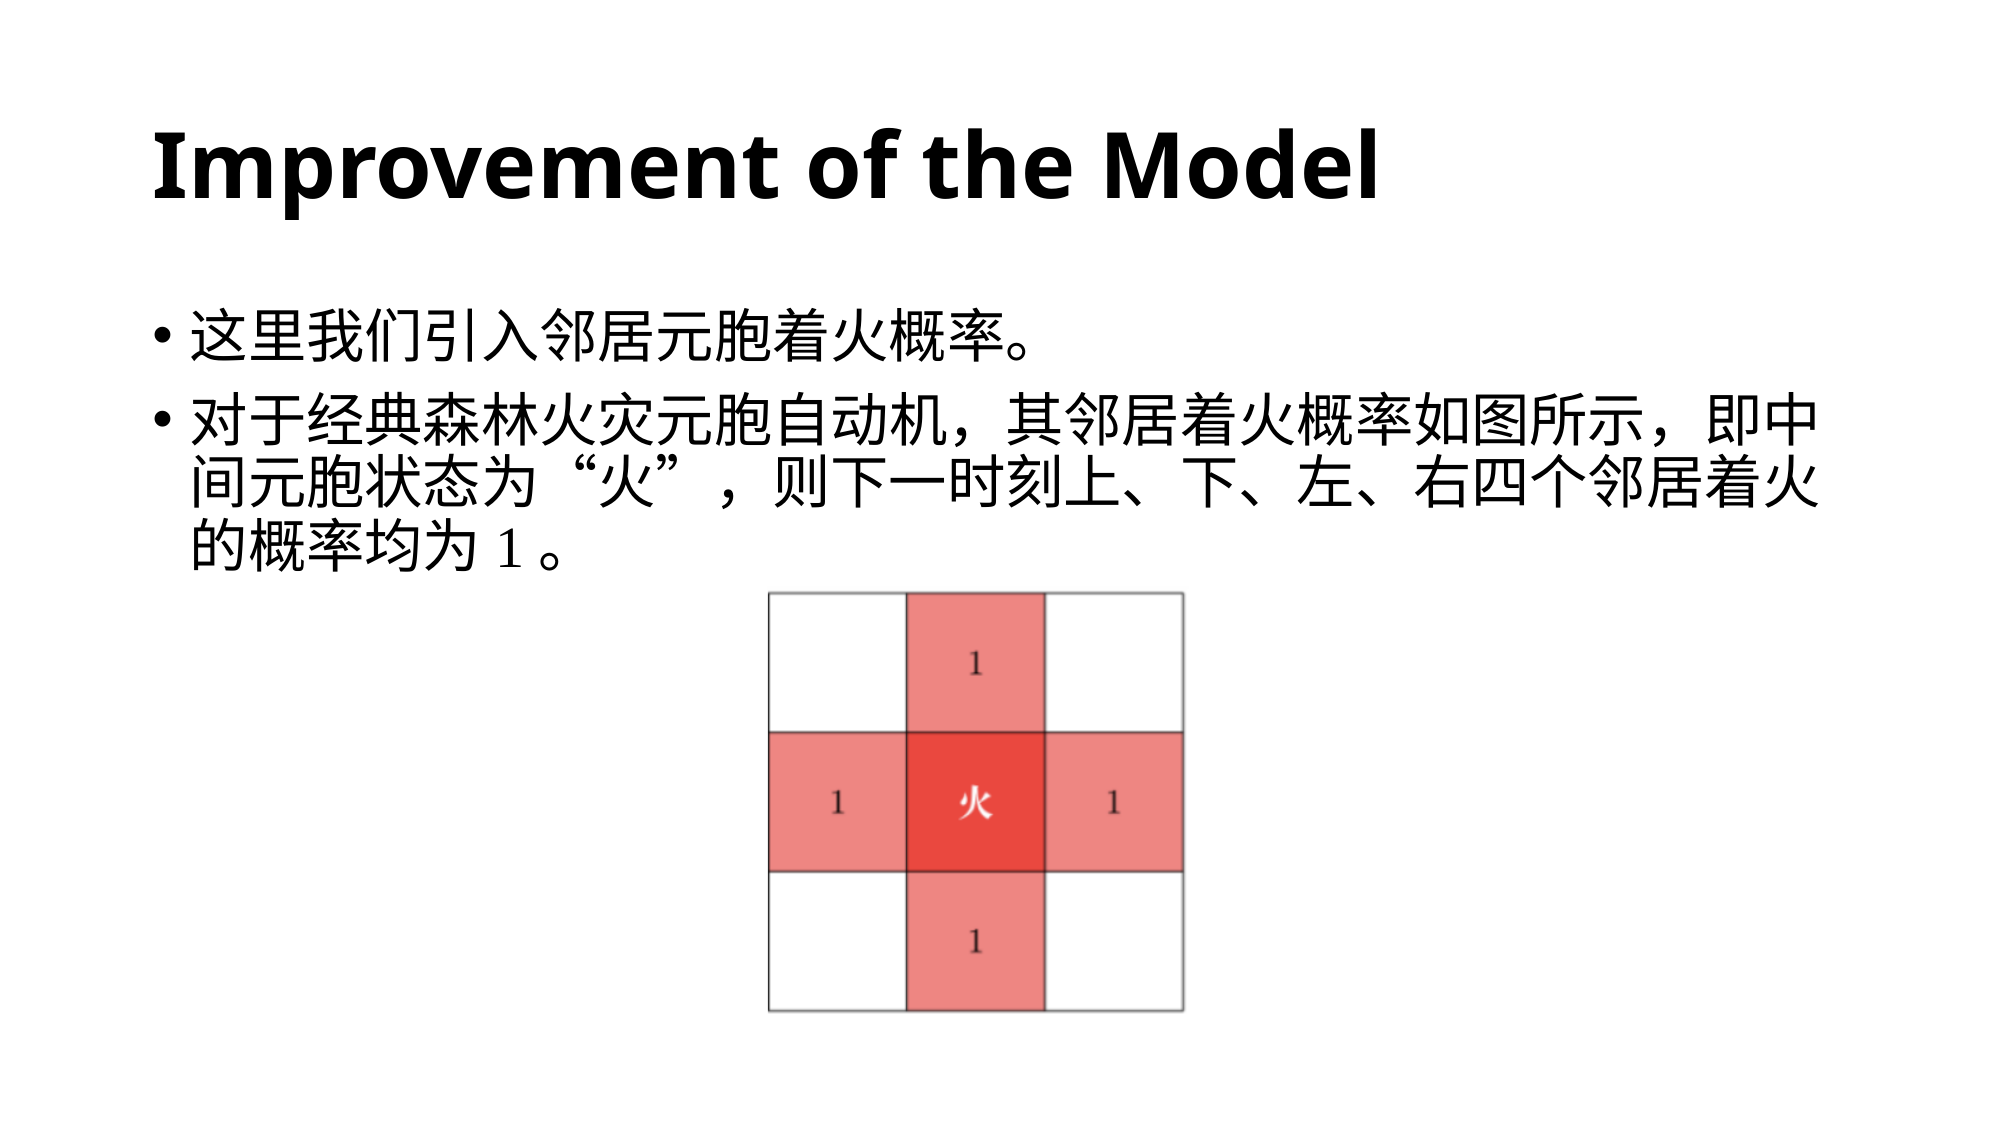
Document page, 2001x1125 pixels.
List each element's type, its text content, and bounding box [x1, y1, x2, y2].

list 这里我们引入邻居元胞着火概率。 对于经典森林火灾元胞自动机，其邻居着火概率如图所示，即中间元胞状态为“火”，则下一时刻上、下、左、右四个邻居着火的概率均为1。 [137, 299, 1863, 1014]
picture [741, 581, 1191, 1014]
title Improvement of the Model [137, 59, 1863, 278]
